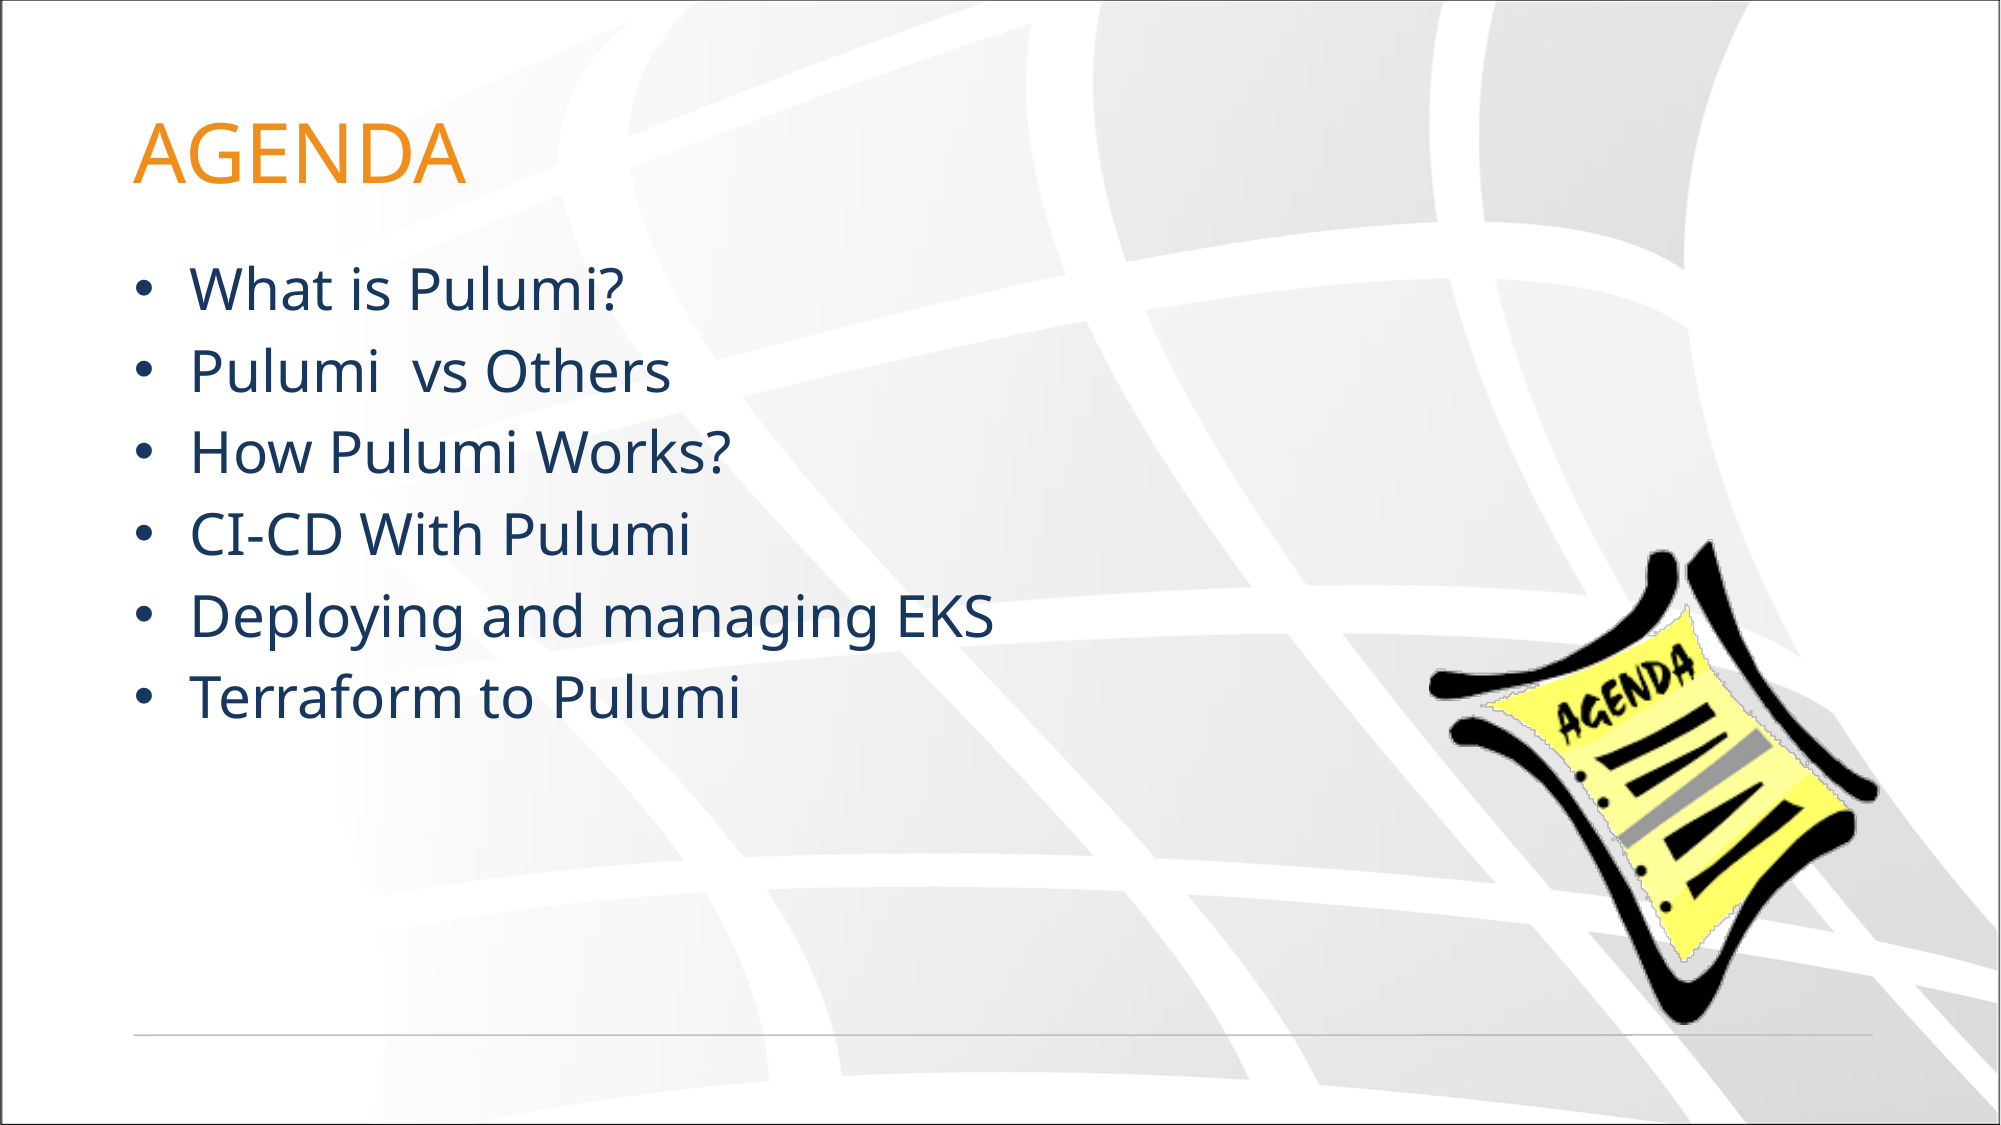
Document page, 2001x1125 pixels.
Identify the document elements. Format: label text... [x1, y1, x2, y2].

picture [0, 0, 2001, 1125]
title AGENDA [133, 90, 1882, 209]
list What is Pulumi? Pulumi vs Others How Pulumi Works? CI-CD With Pulumi Deploying and managing EKS Terraform to Pulumi [133, 244, 1882, 1008]
